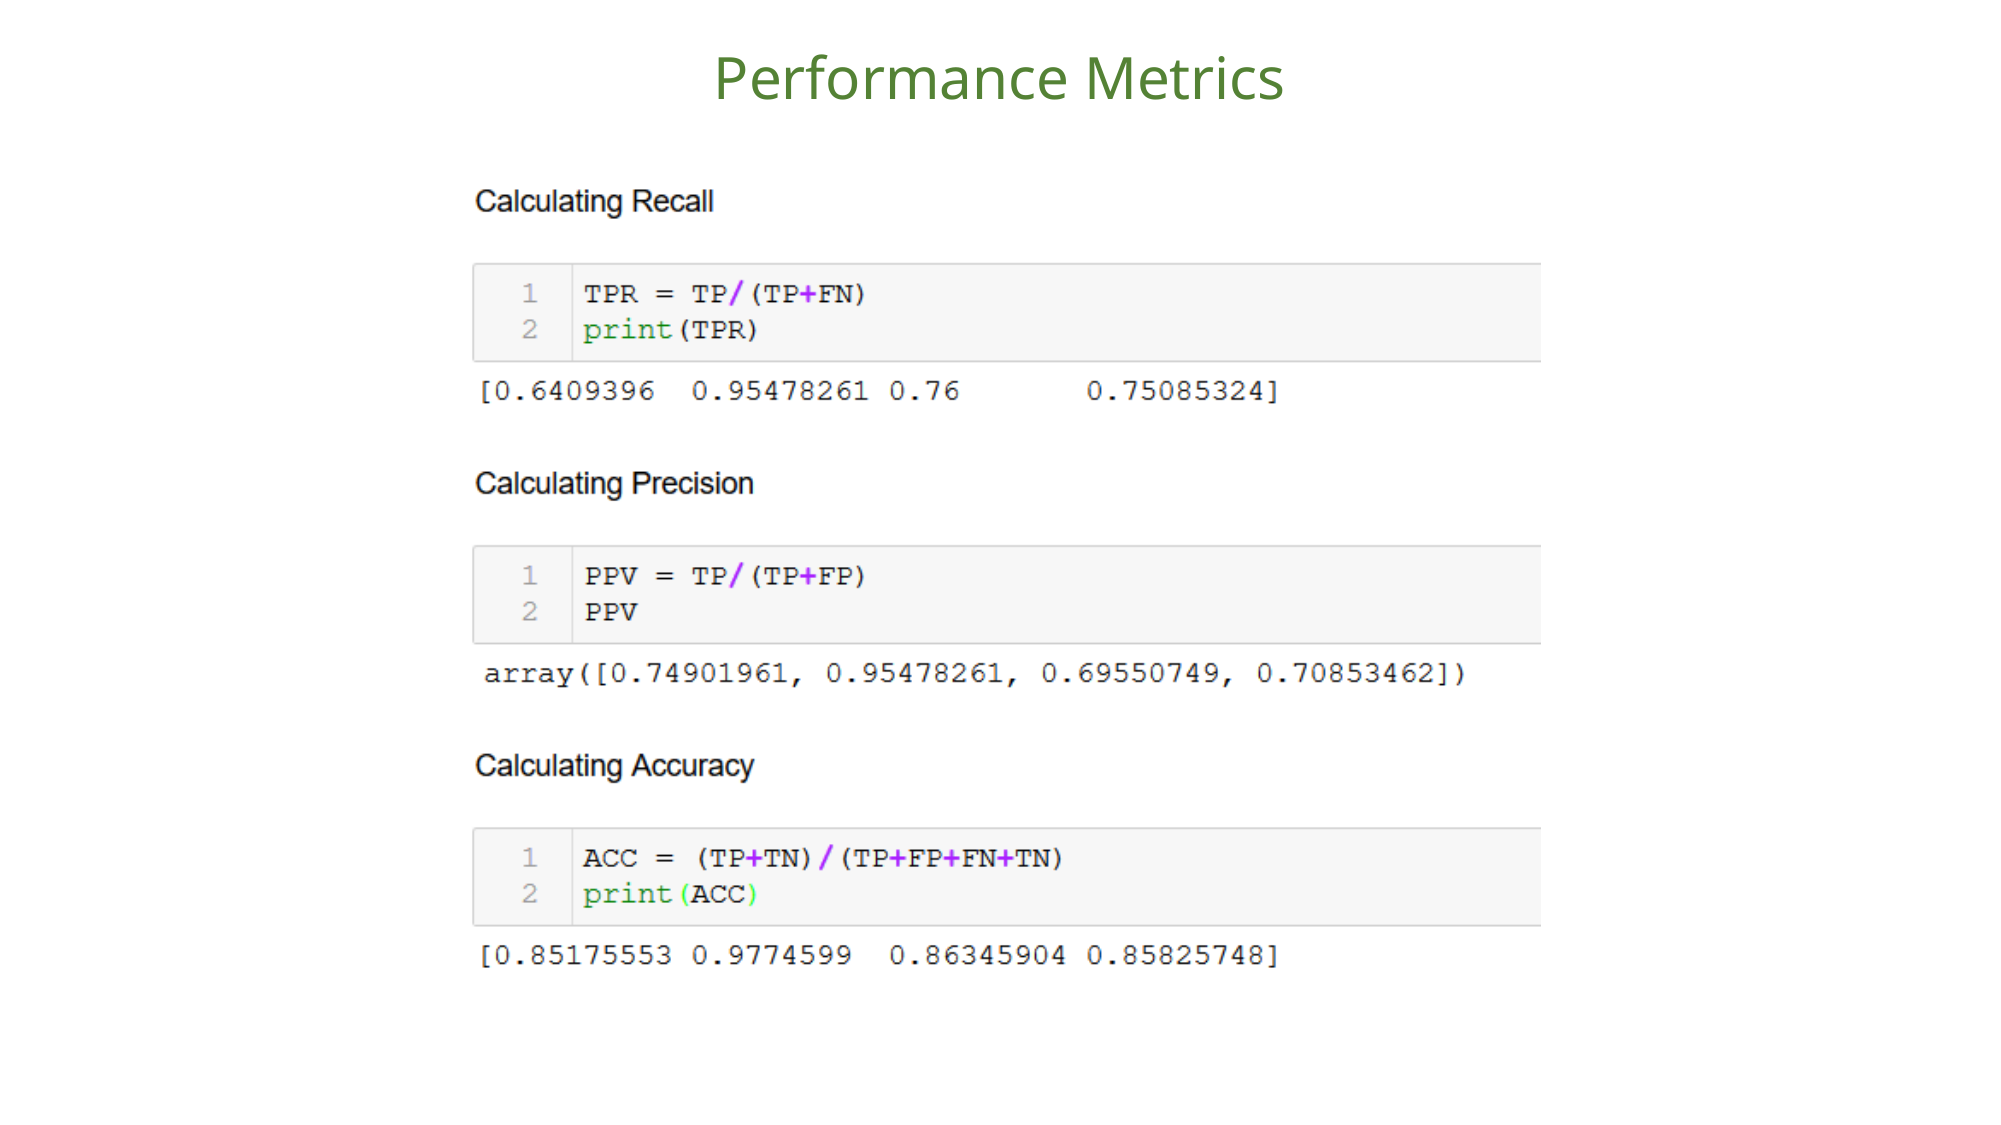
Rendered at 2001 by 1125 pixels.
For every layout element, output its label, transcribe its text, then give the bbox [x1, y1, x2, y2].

text_box Performance Metrics [137, 32, 1863, 128]
picture [459, 183, 1541, 985]
